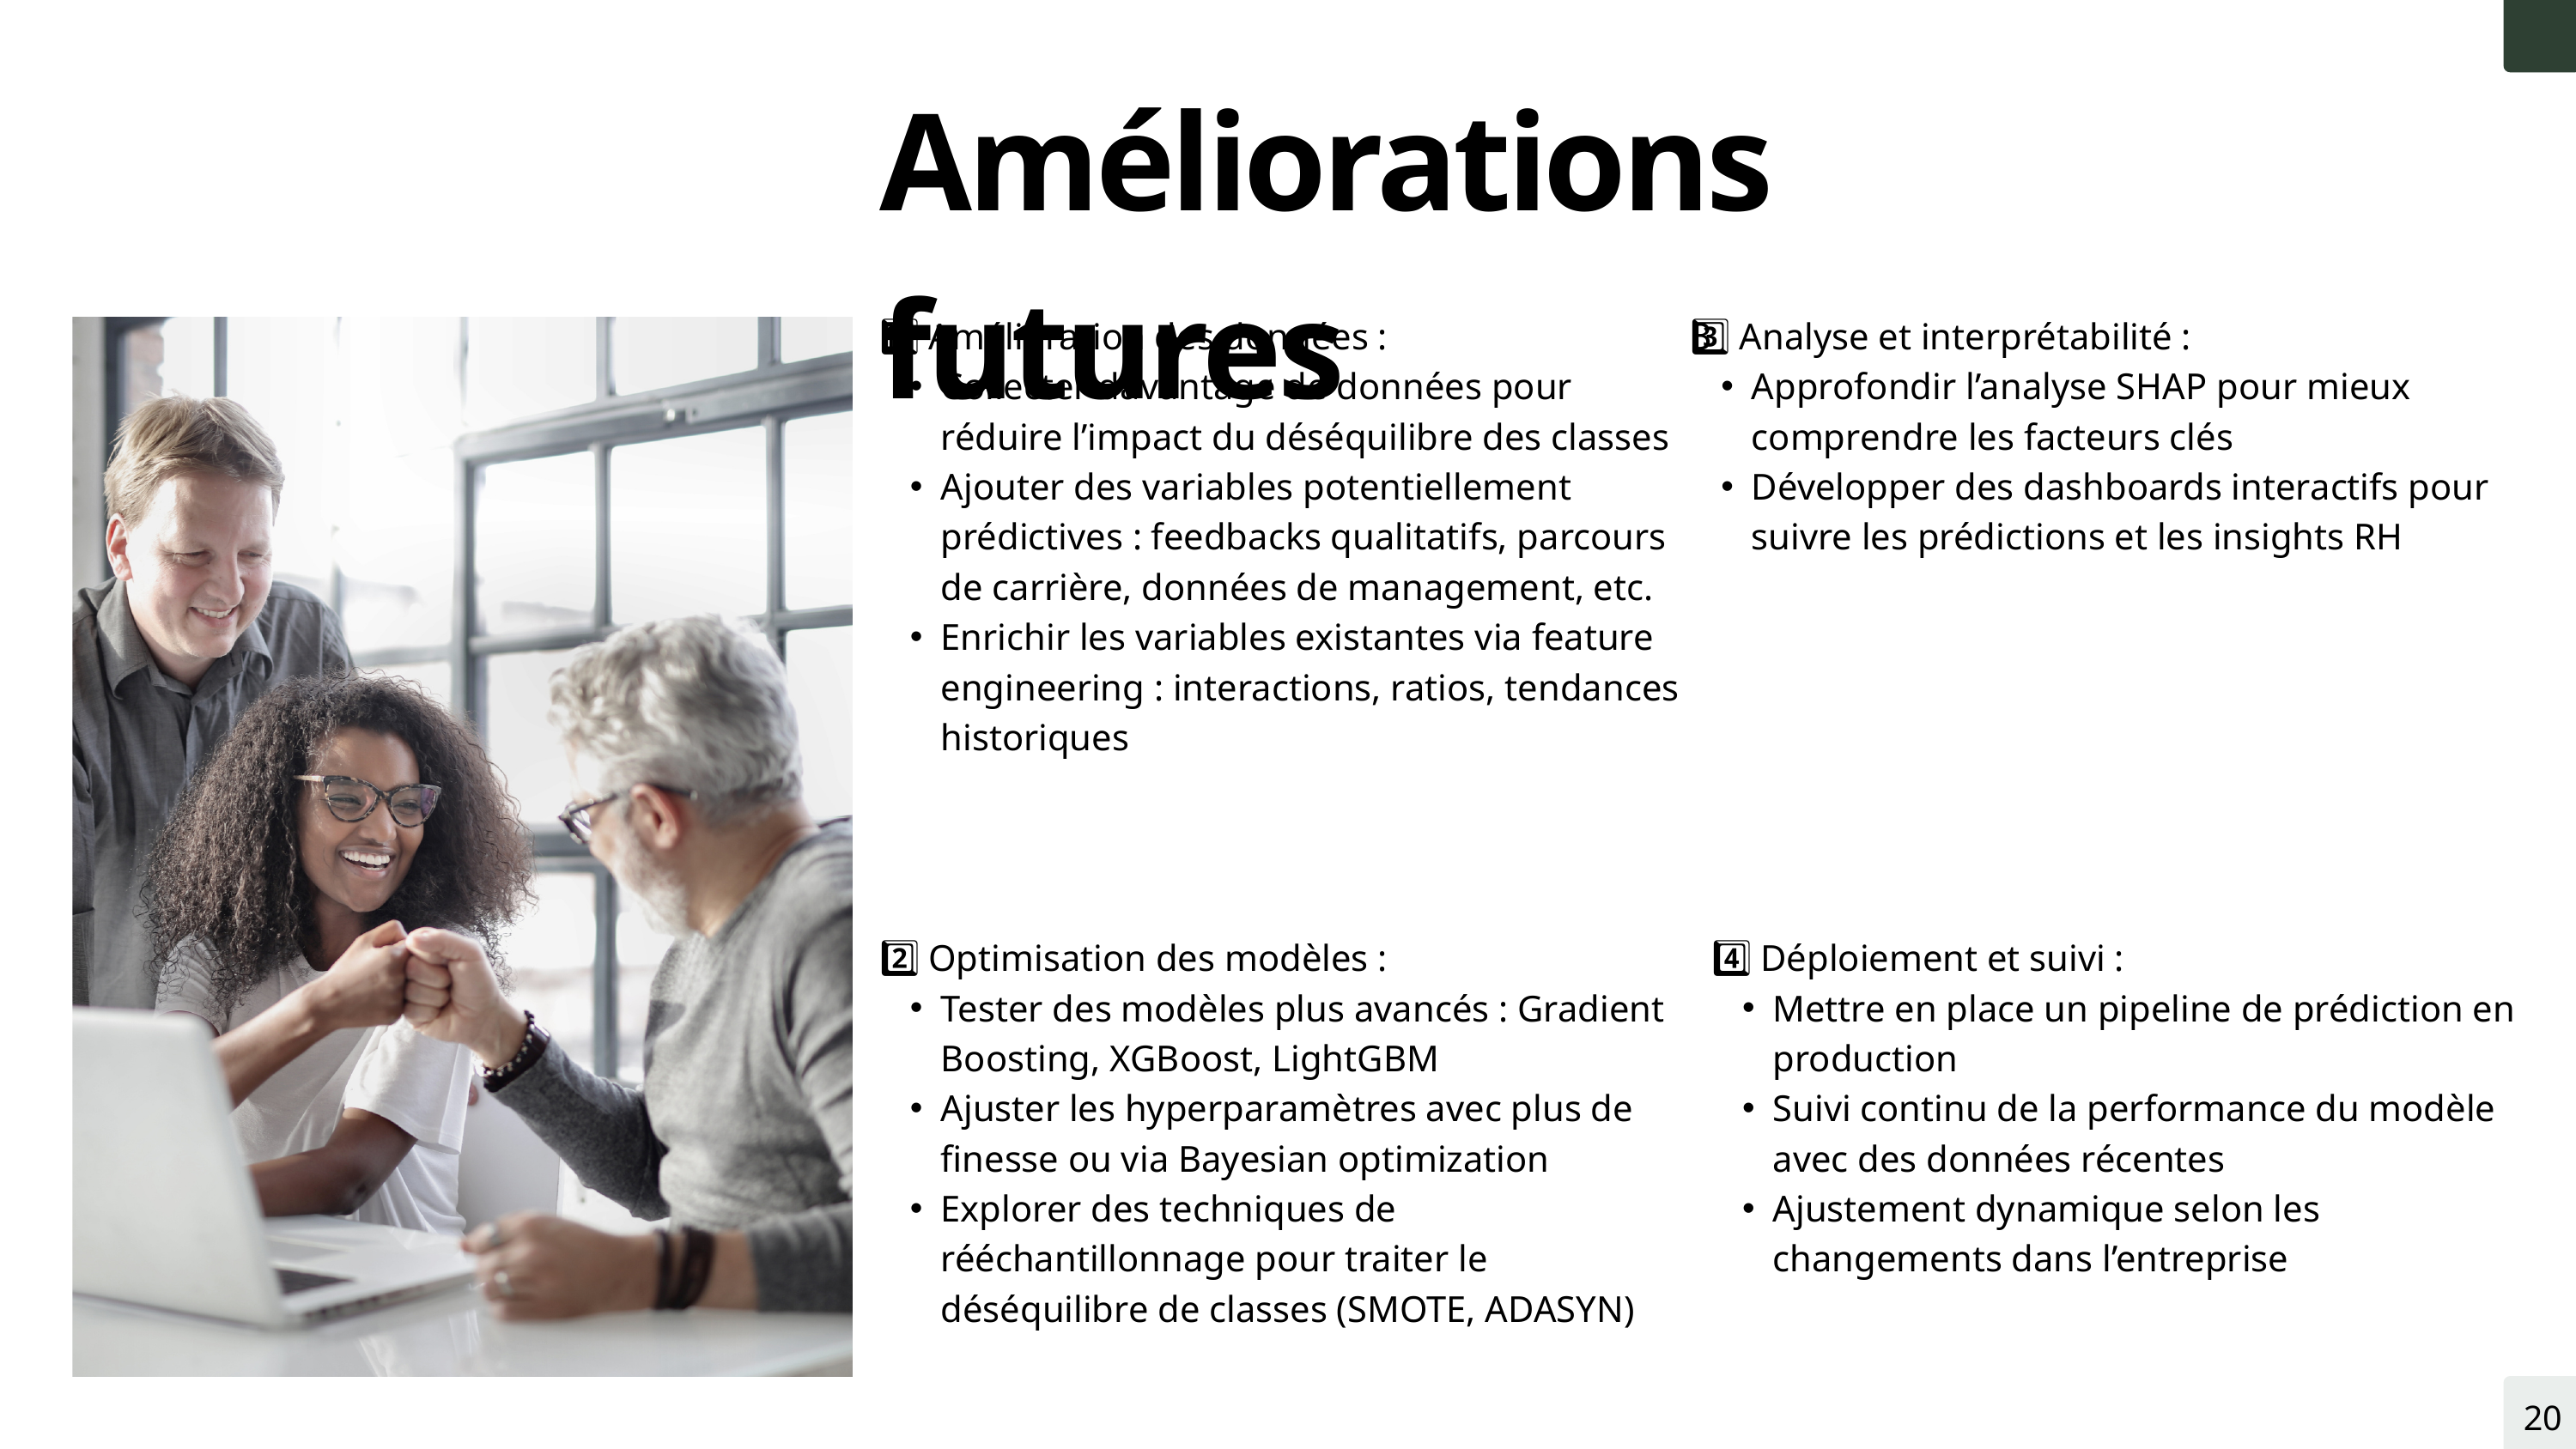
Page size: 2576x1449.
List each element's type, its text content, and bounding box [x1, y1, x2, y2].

text_box Améliorations futures [879, 49, 2200, 426]
text_box 4️⃣ Déploiement et suivi : Mettre en place un pipeline de prédiction en production Suivi continu de la performance du modèle avec des données récentes Ajustement dynamique selon les changements dans l’entreprise [1711, 928, 2518, 1330]
text_box 3️⃣ Analyse et interprétabilité : Approfondir l’analyse SHAP pour mieux comprendre les facteurs clés Développer des dashboards interactifs pour suivre les prédictions et les insights RH [1690, 306, 2496, 658]
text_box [2503, 1375, 2576, 1449]
text_box 2️⃣ Optimisation des modèles : Tester des modèles plus avancés : Gradient Boosting, XGBoost, LightGBM Ajuster les hyperparamètres avec plus de finesse ou via Bayesian optimization Explorer des techniques de rééchantillonnage pour traiter le déséquilibre de classes (SMOTE, ADASYN) [879, 928, 1686, 1379]
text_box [2503, 0, 2576, 73]
text_box 1️⃣ Amélioration des données : Collecter davantage de données pour réduire l’impact du déséquilibre des classes Ajouter des variables potentiellement prédictives : feedbacks qualitatifs, parcours de carrière, données de management, etc. Enrichir les variables existantes via feature engineering : interactions, ratios, tendances historiques [879, 426, 1686, 808]
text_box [72, 317, 854, 1377]
